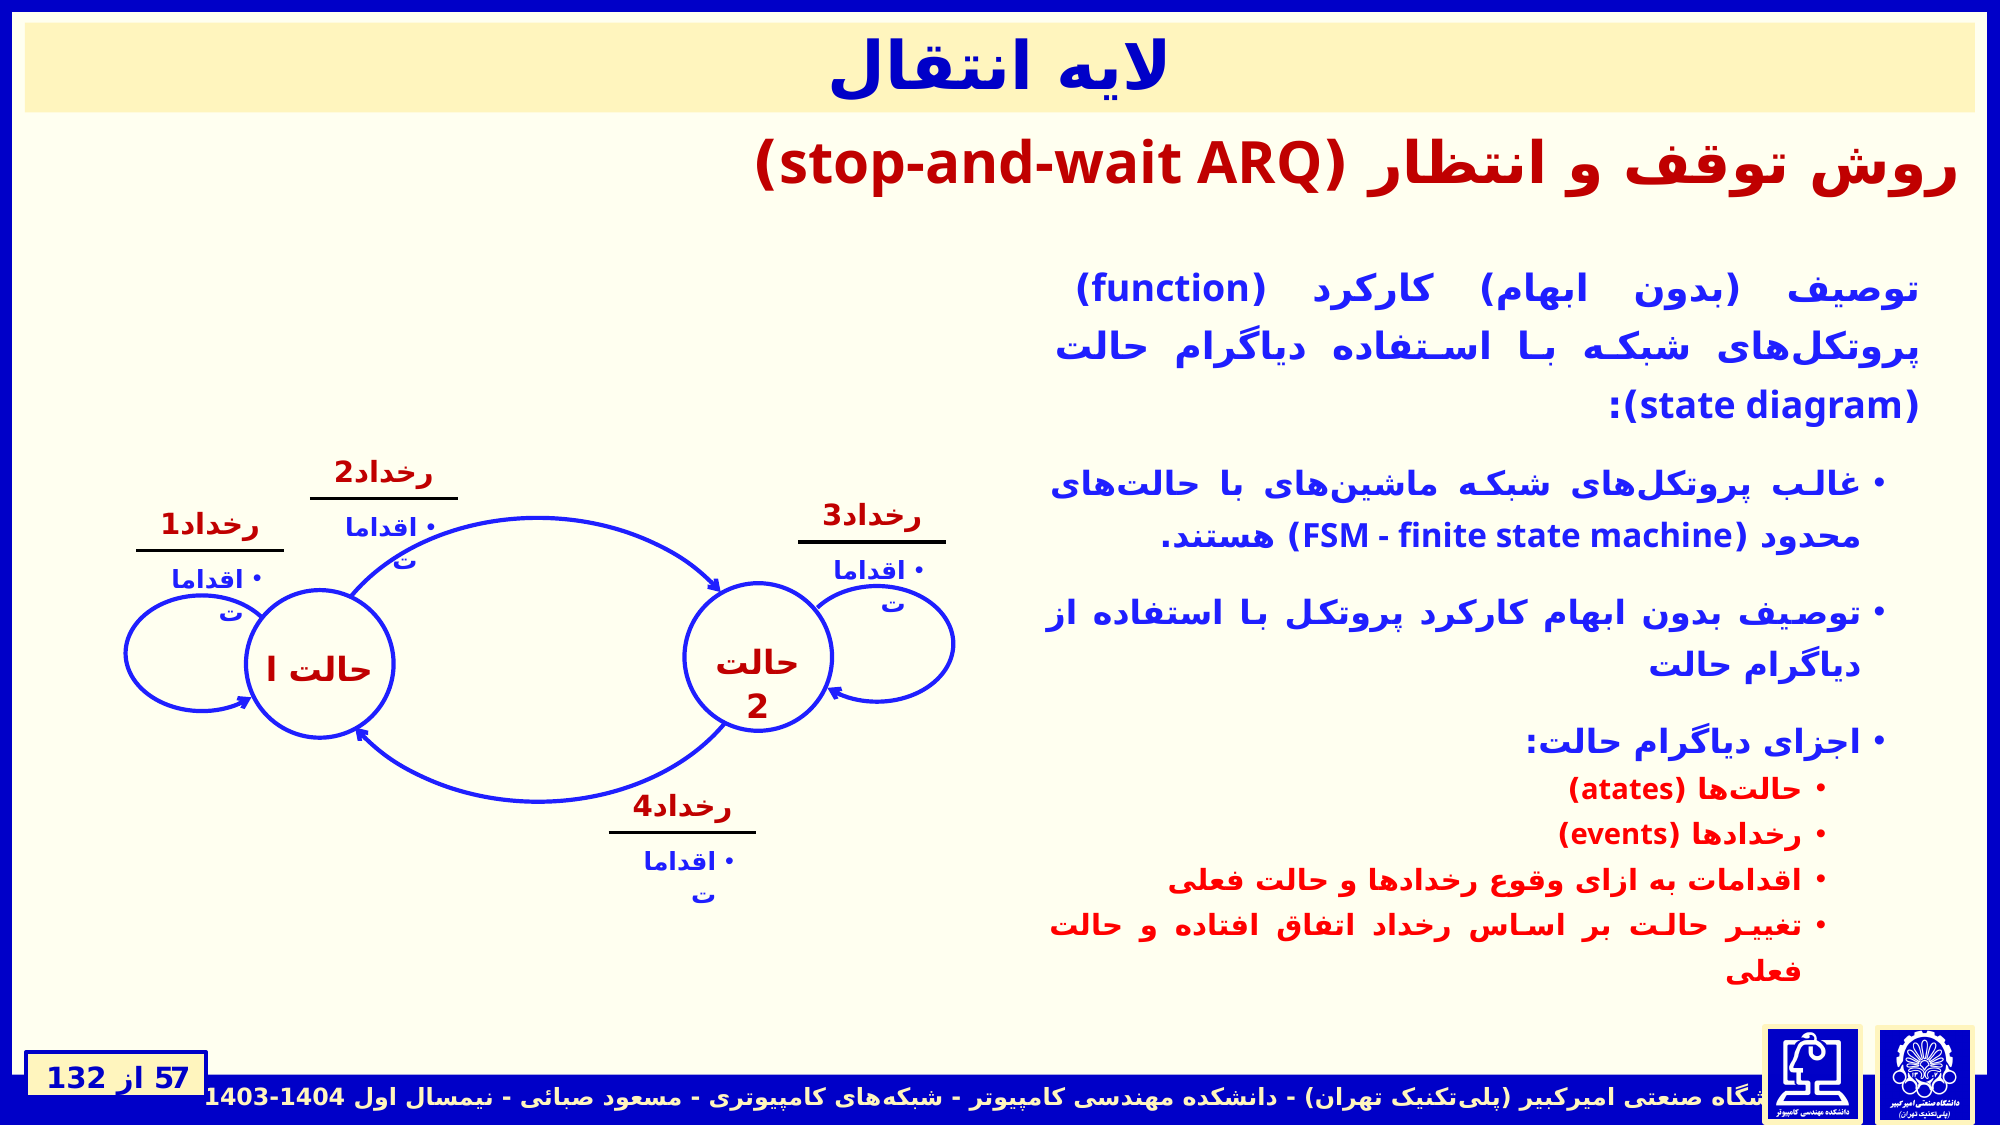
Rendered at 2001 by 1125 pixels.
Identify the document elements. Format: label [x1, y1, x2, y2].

text_box [683, 583, 833, 731]
text_box [245, 590, 394, 738]
text_box [0, 0, 2000, 1125]
